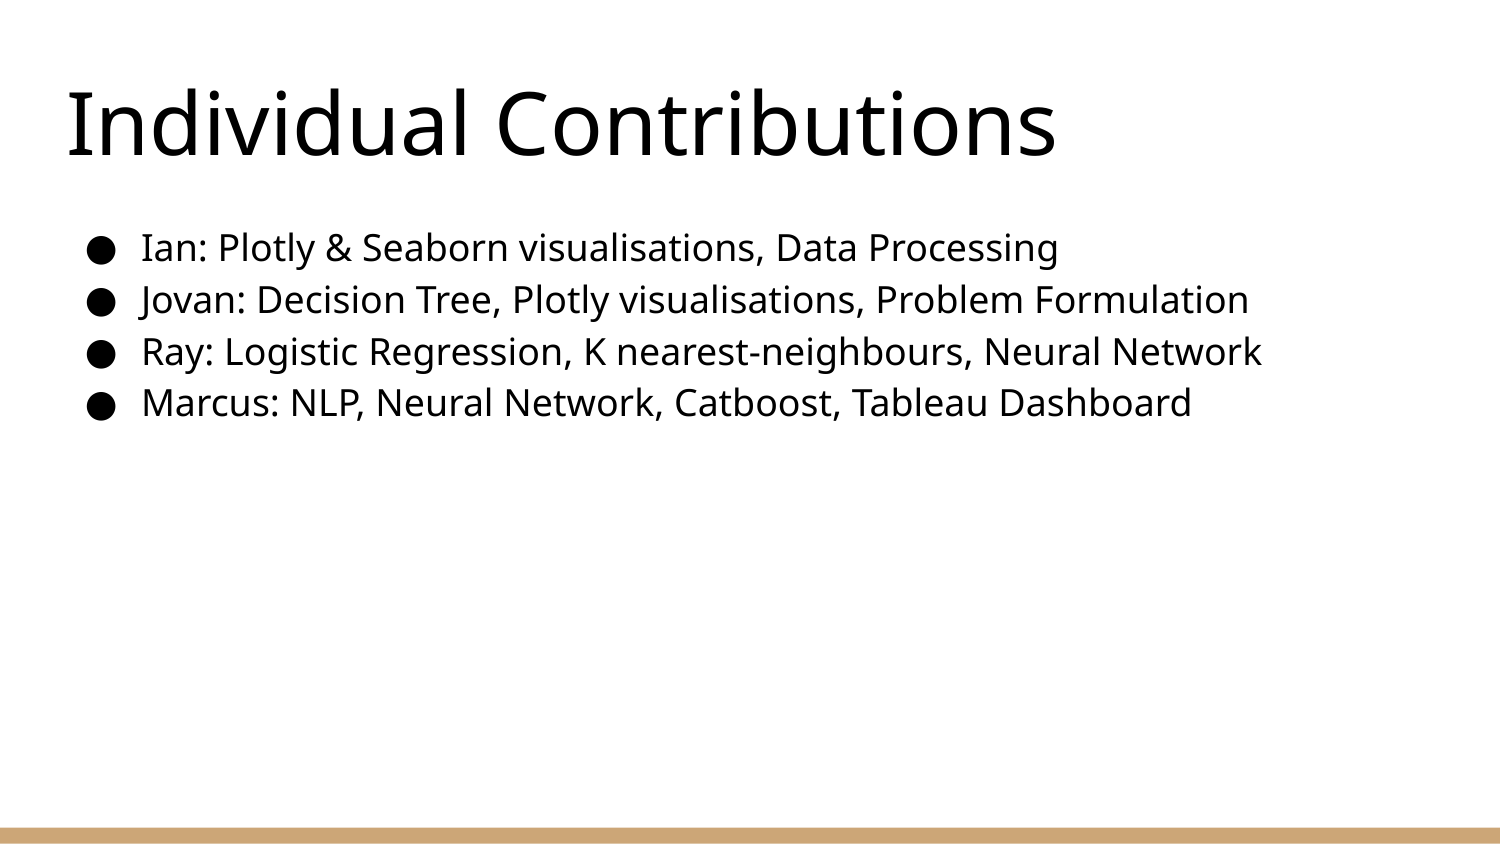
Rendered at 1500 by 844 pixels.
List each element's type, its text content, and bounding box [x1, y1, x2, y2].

title Individual Contributions [51, 51, 1449, 189]
list Ian: Plotly & Seaborn visualisations, Data Processing Jovan: Decision Tree, Plotly visualisations, Problem Formulation Ray: Logistic Regression, K nearest-neighbours, Neural Network Marcus: NLP, Neural Network, Catboost, Tableau Dashboard [51, 202, 1449, 753]
